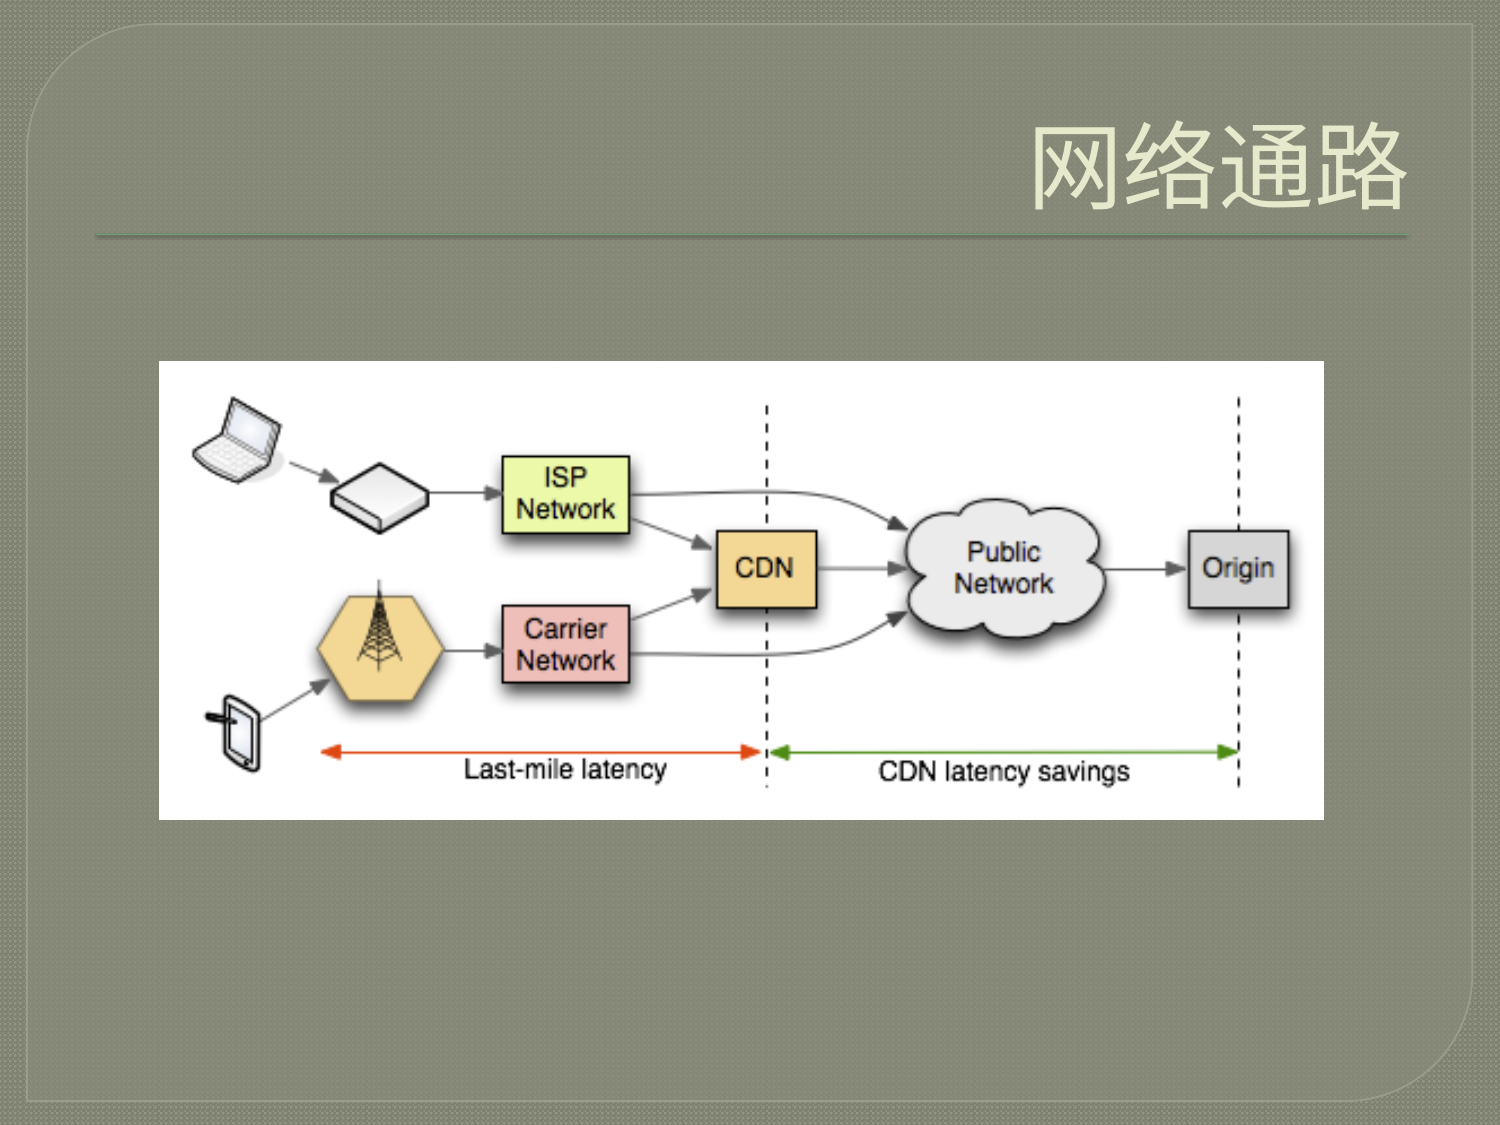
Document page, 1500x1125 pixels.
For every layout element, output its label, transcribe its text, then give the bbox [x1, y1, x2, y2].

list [159, 361, 1324, 820]
title 网络通路 [75, 41, 1425, 230]
